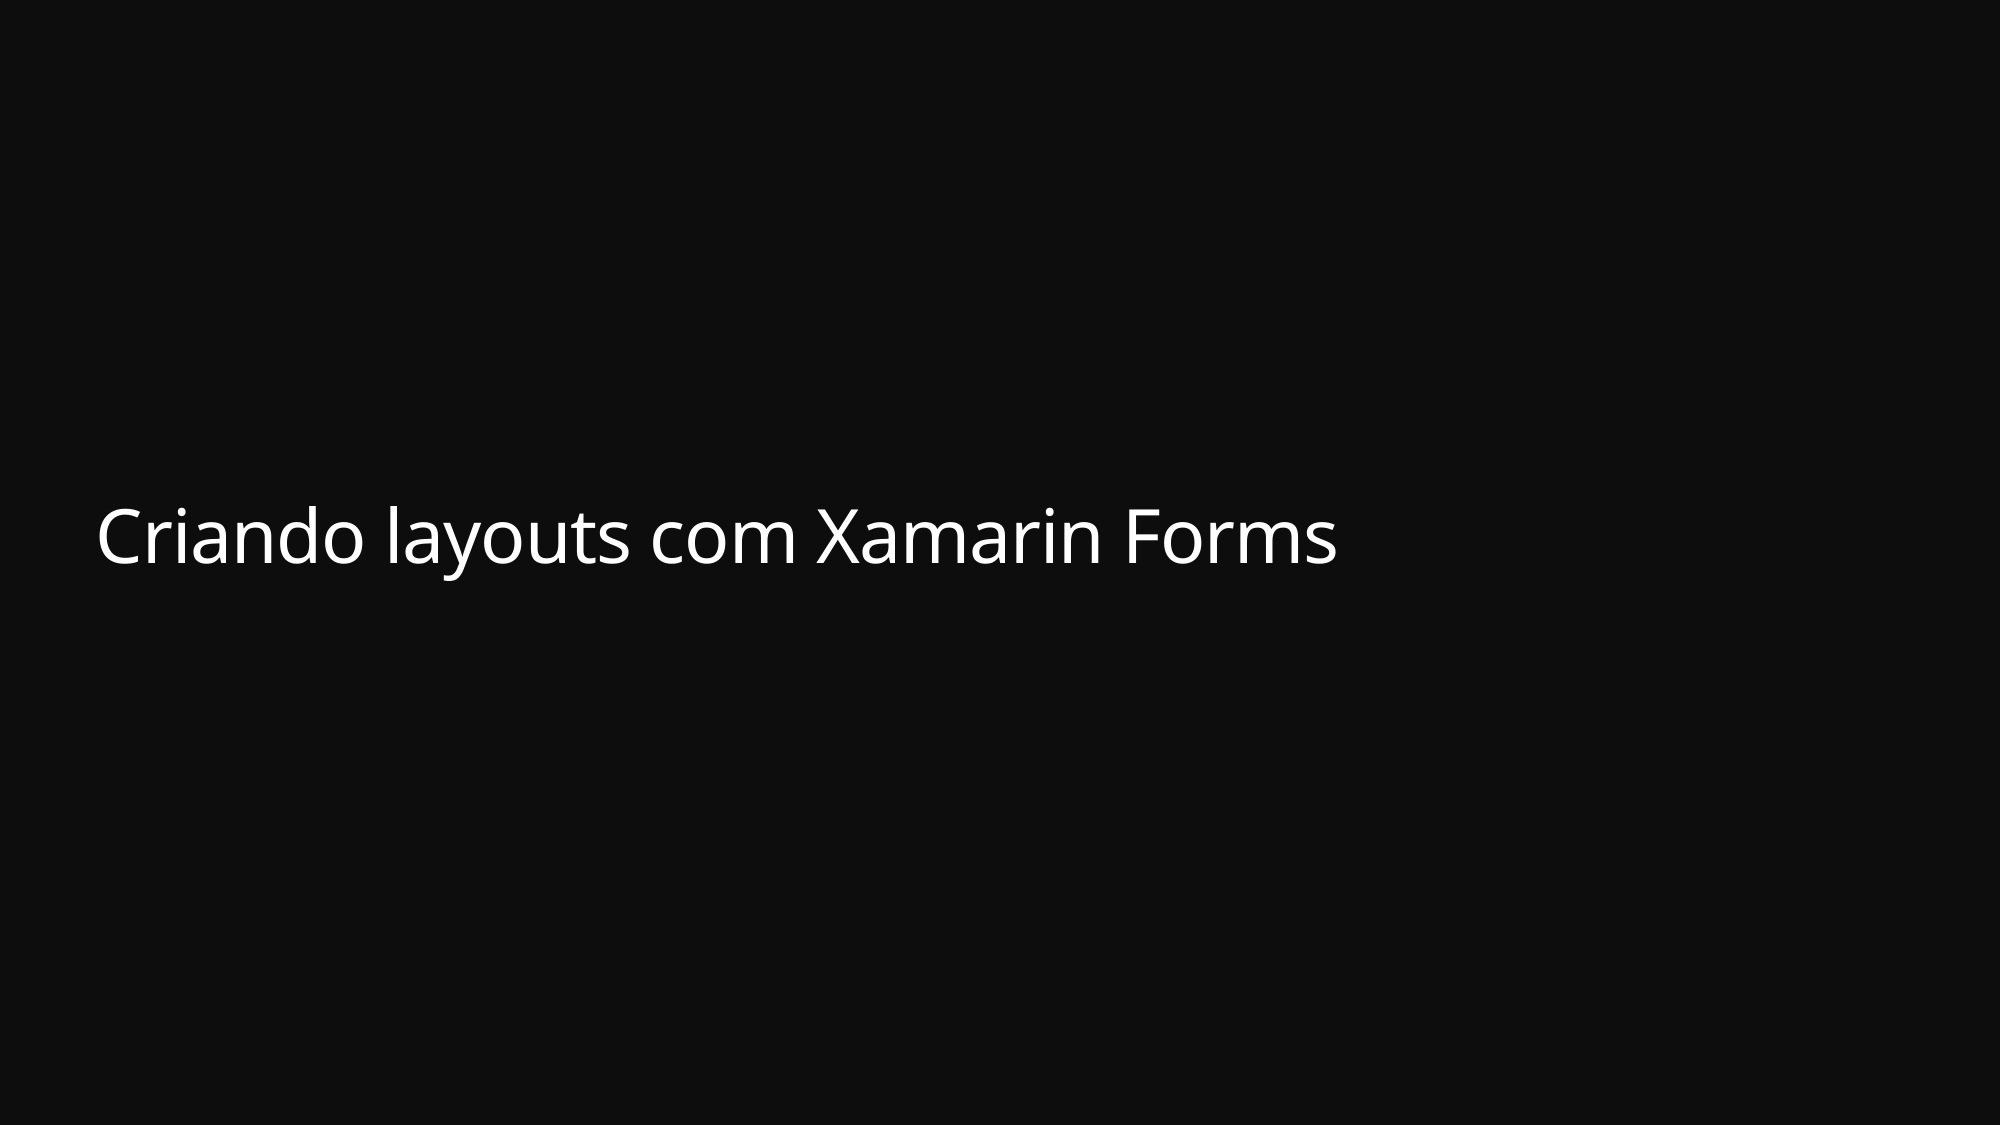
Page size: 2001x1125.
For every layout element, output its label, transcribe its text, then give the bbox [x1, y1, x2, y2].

title Criando layouts com Xamarin Forms [95, 497, 1596, 580]
